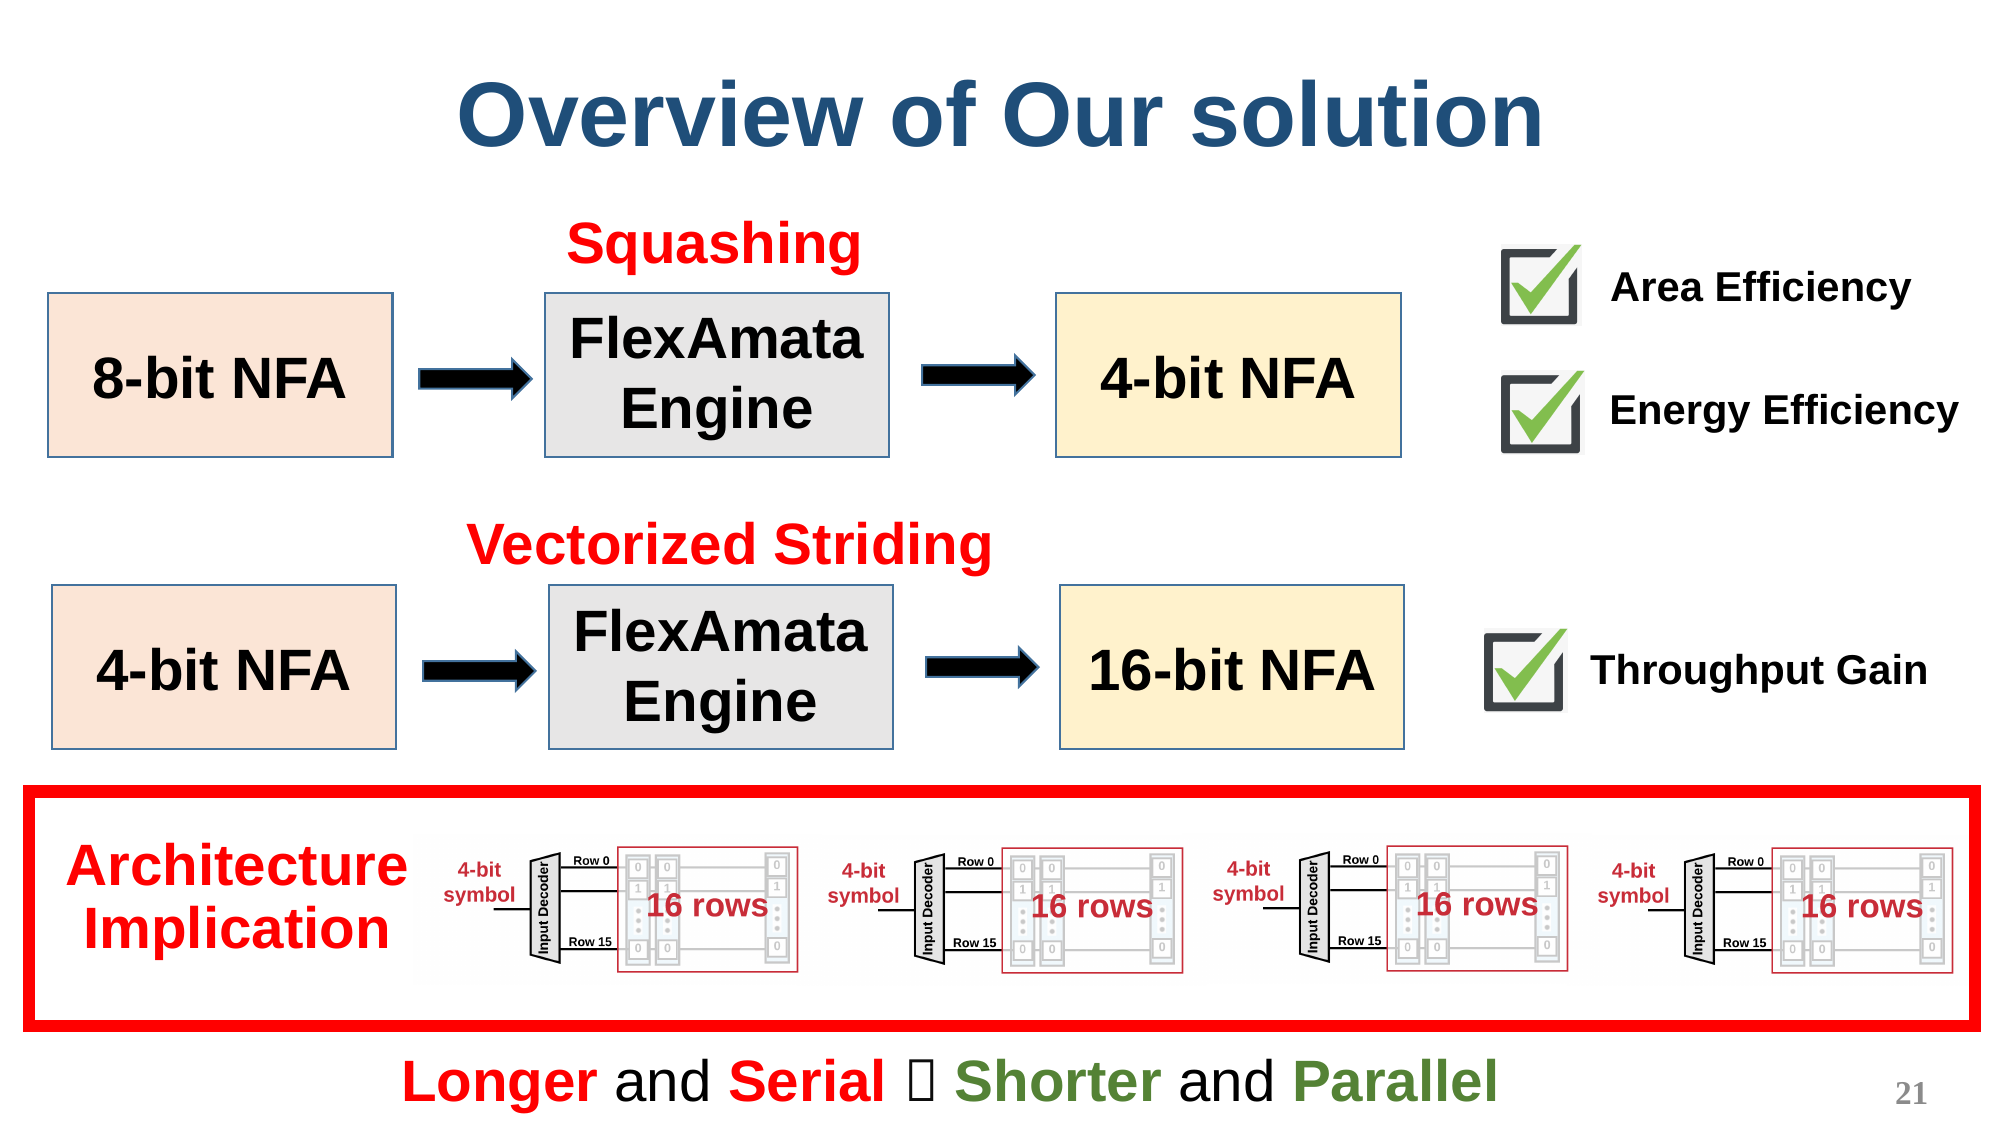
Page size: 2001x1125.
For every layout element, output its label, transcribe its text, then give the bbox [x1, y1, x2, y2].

picture [1484, 628, 1568, 714]
text_box [422, 648, 538, 694]
text_box FlexAmata Engine [544, 292, 890, 458]
picture [413, 833, 1977, 986]
text_box Vectorized Striding [451, 506, 1039, 588]
picture [1501, 370, 1585, 455]
text_box Energy Efficiency [1594, 375, 1975, 440]
text_box [485, 984, 1976, 1027]
text_box Longer and Serial  Shorter and Parallel [0, 1044, 1946, 1120]
text_box 8-bit NFA [47, 292, 394, 458]
text_box 4-bit NFA [51, 584, 397, 750]
title Overview of Our solution [0, 47, 2000, 186]
text_box [28, 791, 1976, 835]
text_box Squashing [550, 206, 896, 287]
text_box [925, 644, 1041, 690]
text_box FlexAmata Engine [548, 588, 894, 750]
text_box [418, 356, 534, 401]
text_box Throughput Gain [1575, 635, 1944, 701]
text_box [921, 352, 1037, 398]
text_box Area Efficiency [1592, 252, 1930, 317]
text_box 4-bit NFA [1055, 292, 1402, 458]
text_box 16-bit NFA [1059, 584, 1405, 750]
text_box Architecture Implication [0, 827, 485, 1044]
picture [1501, 244, 1582, 326]
